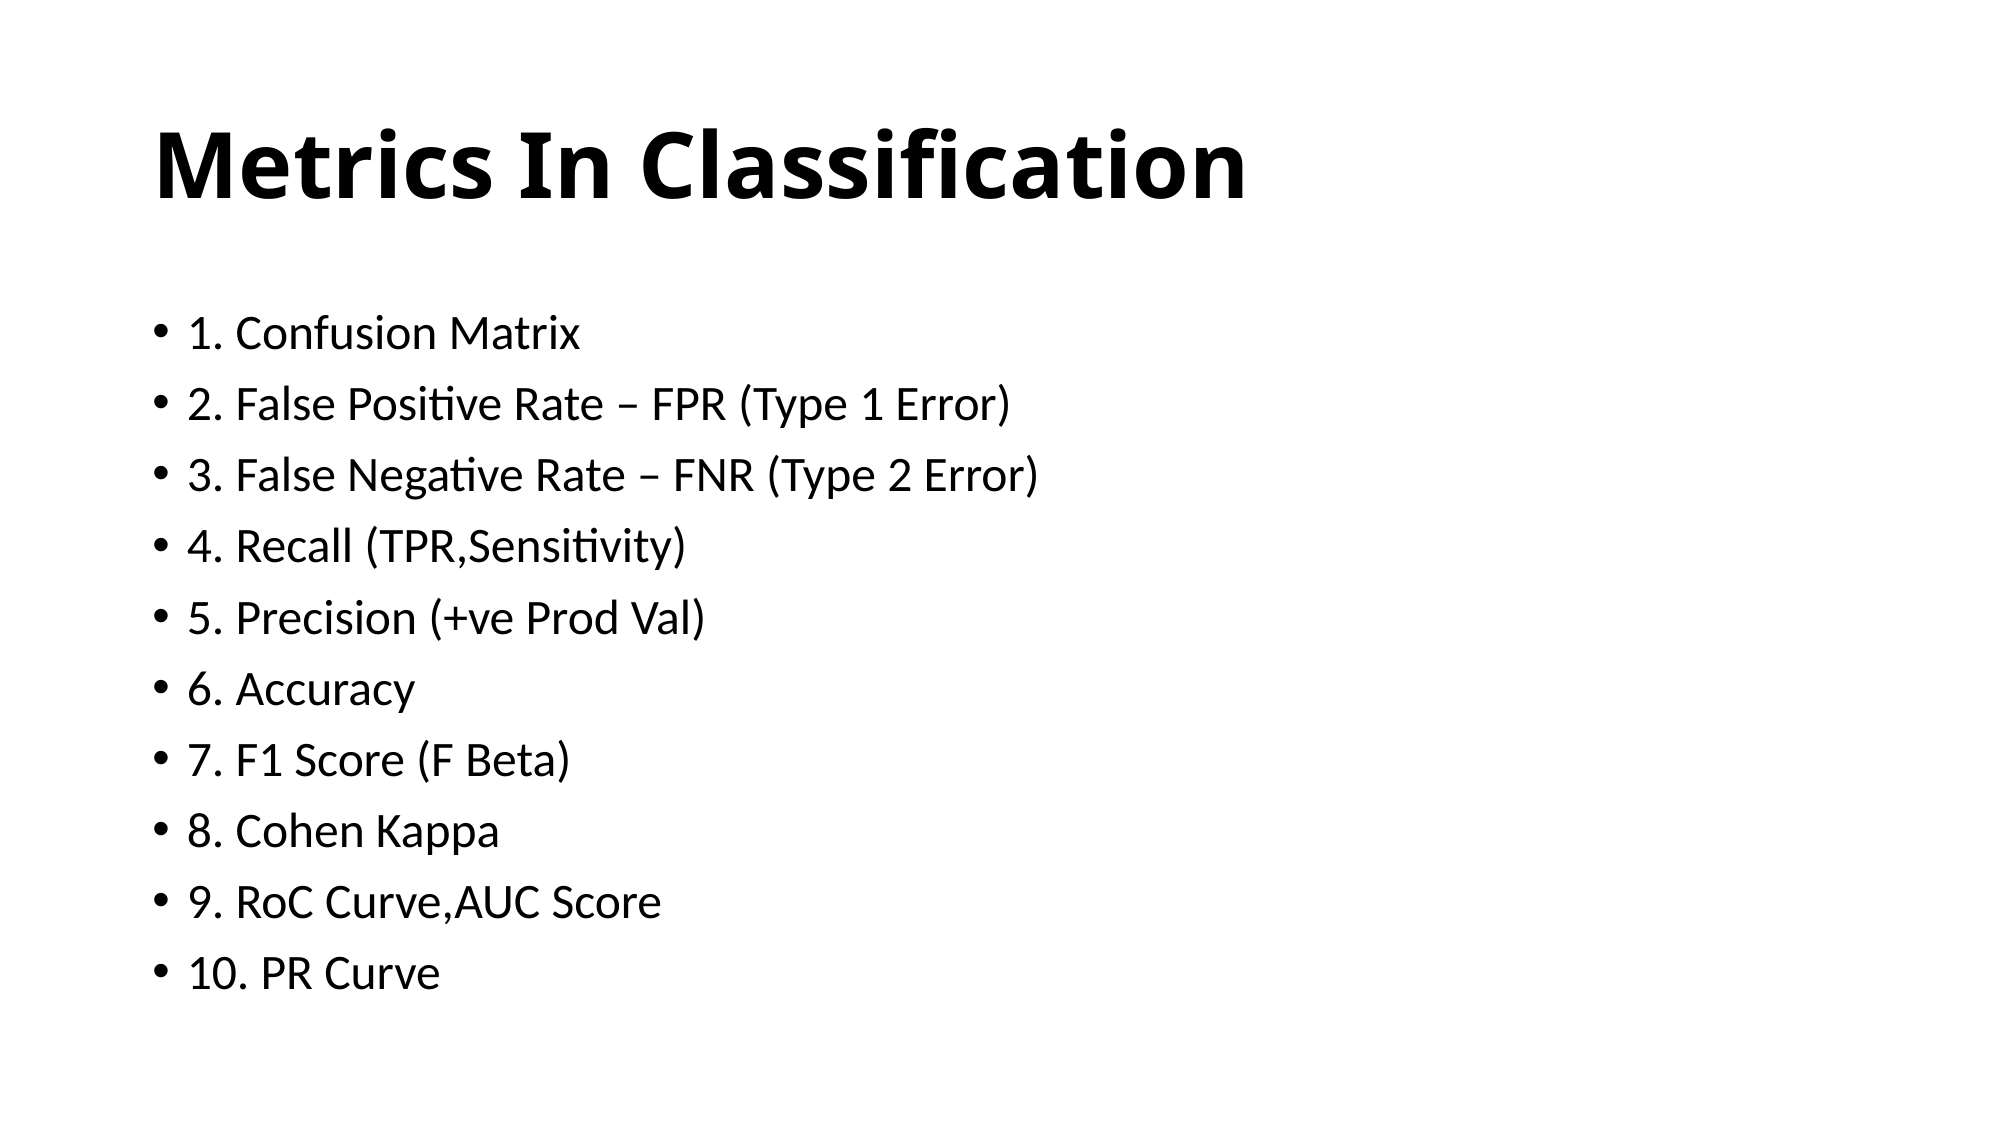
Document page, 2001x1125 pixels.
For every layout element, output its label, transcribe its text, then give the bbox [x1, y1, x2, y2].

title Metrics In Classification [137, 59, 1863, 278]
list 1. Confusion Matrix 2. False Positive Rate – FPR (Type 1 Error) 3. False Negative Rate – FNR (Type 2 Error) 4. Recall (TPR,Sensitivity) 5. Precision (+ve Prod Val) 6. Accuracy 7. F1 Score (F Beta) 8. Cohen Kappa 9. RoC Curve,AUC Score 10. PR Curve [137, 299, 1863, 1014]
